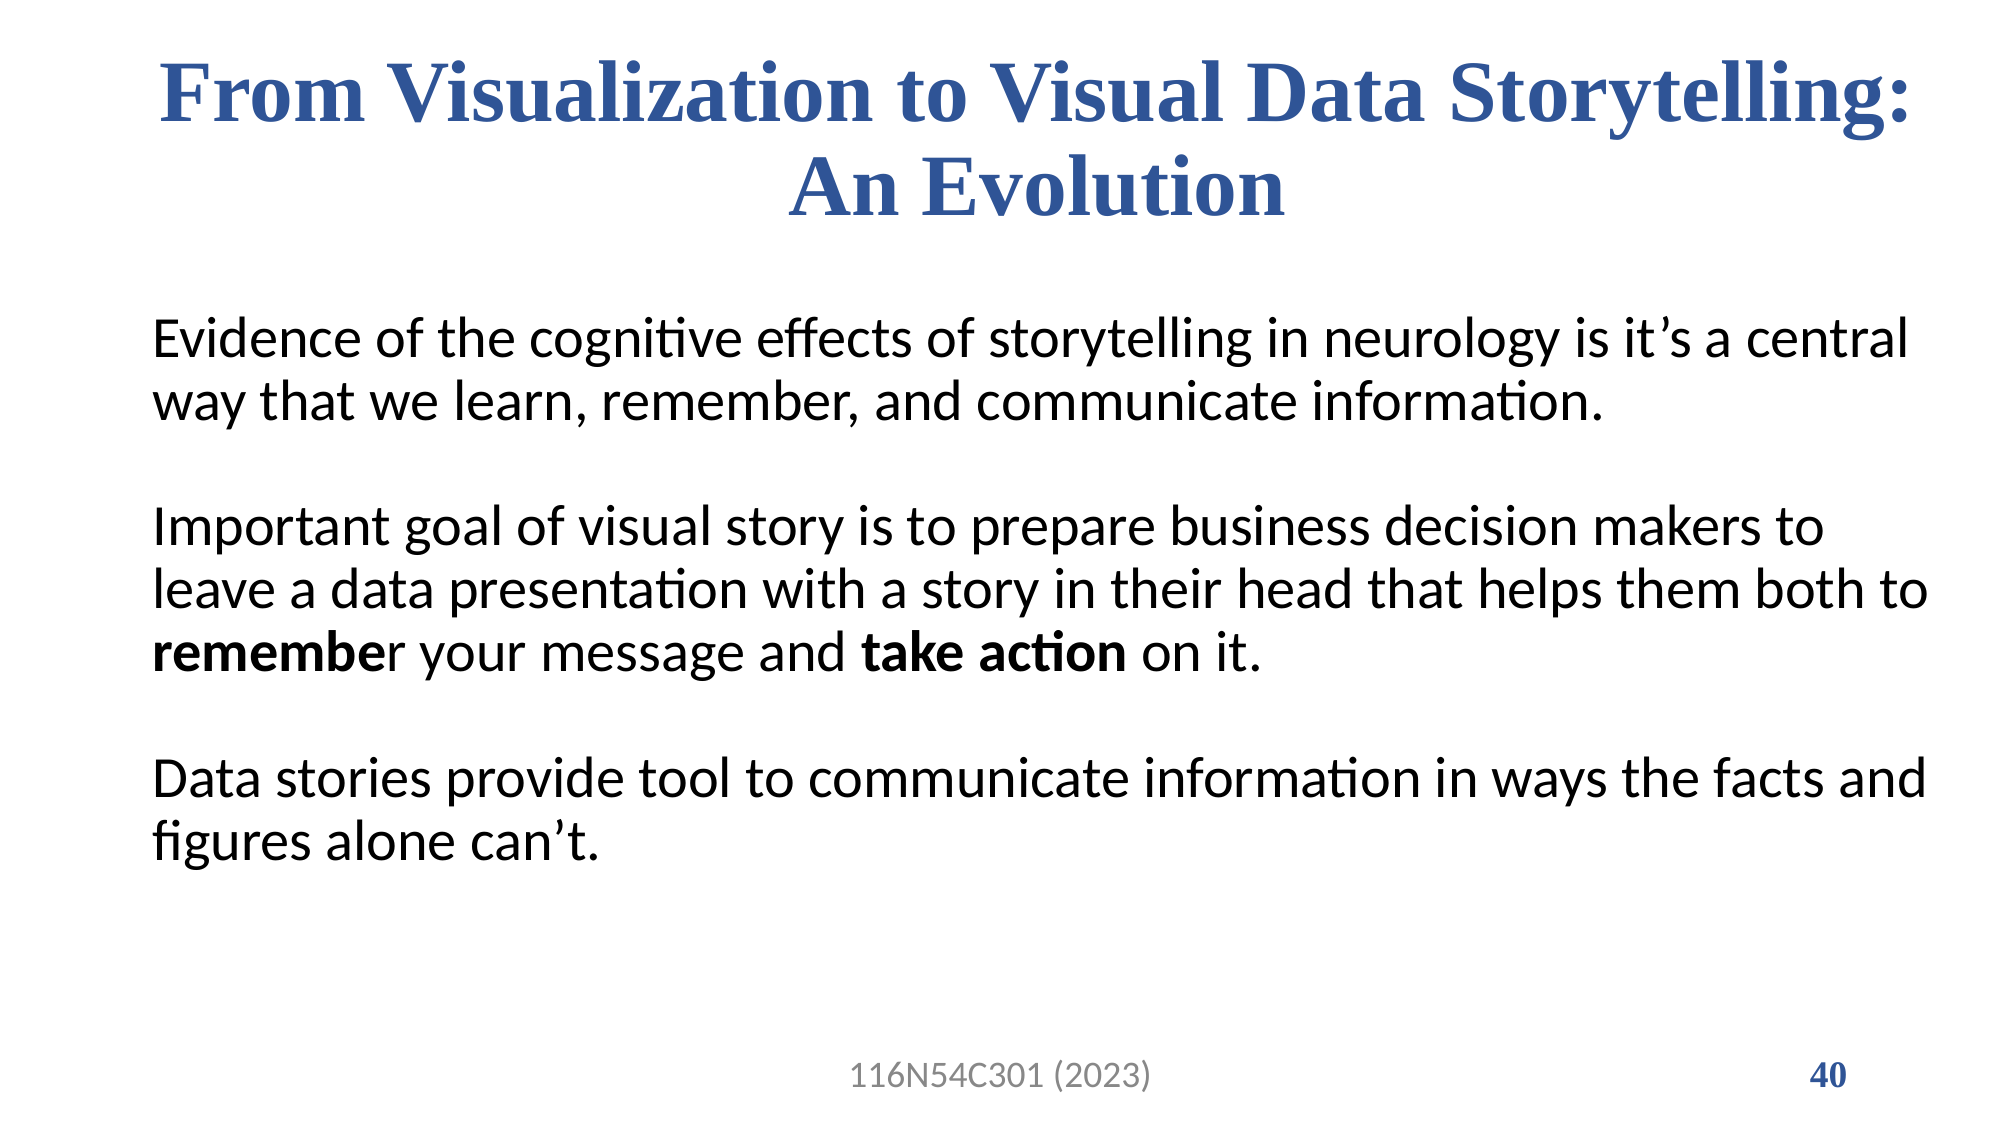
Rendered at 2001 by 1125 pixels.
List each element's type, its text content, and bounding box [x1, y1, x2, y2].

title From Visualization to Visual Data Storytelling: An Evolution [137, 31, 1938, 249]
slide_number 40 [1412, 1042, 1863, 1103]
footer 116N54C301 (2023) [662, 1042, 1338, 1103]
list Evidence of the cognitive effects of storytelling in neurology is it’s a central way that we learn, remember, and communicate information. Important goal of visual story is to prepare business decision makers to leave a data presentation with a story in their head that helps them both to remember your message and take action on it. Data stories provide tool to communicate information in ways the facts and figures alone can’t. [137, 299, 1954, 1014]
